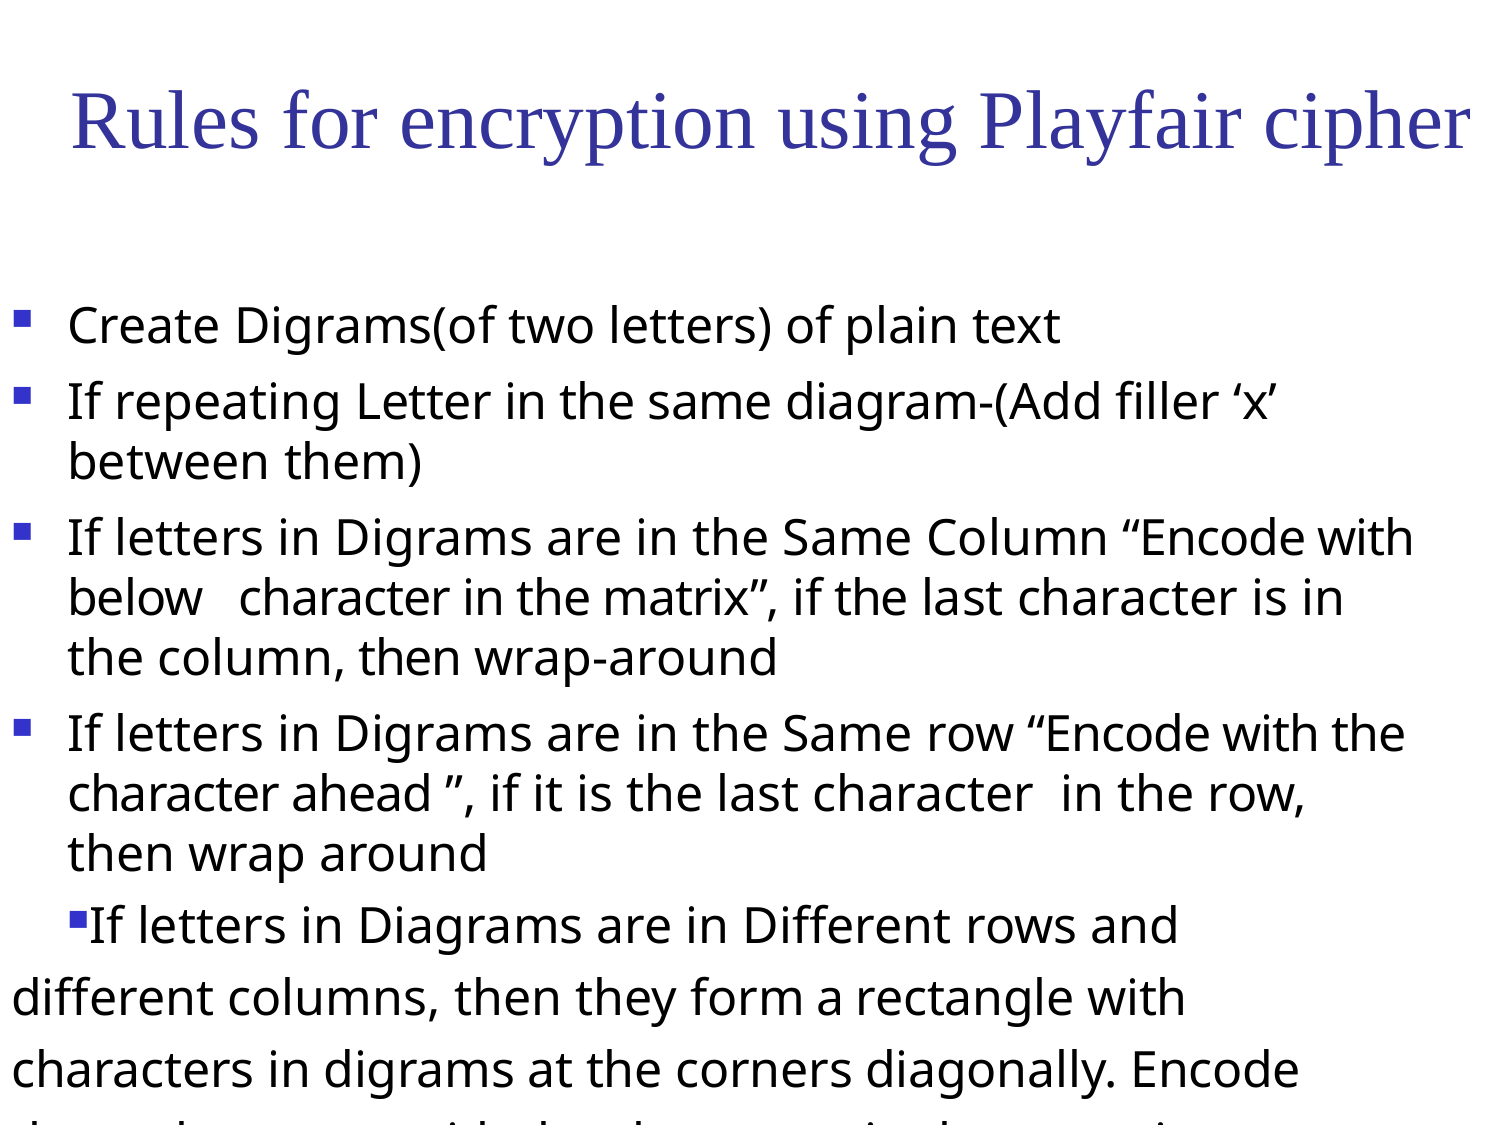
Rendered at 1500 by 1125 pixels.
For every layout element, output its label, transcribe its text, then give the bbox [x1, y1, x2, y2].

title Rules for encryption using Playfair cipher [0, 0, 1500, 254]
text_box Create Digrams(of two letters) of plain text If repeating Letter in the same diagram-(Add filler ‘x’ between them) If letters in Digrams are in the Same Column “Encode with below character in the matrix”, if the last character is in the column, then wrap-around If letters in Digrams are in the Same row “Encode with the character ahead ”, if it is the last character in the row, then wrap around If letters in Diagrams are in Different rows and different columns, then they form a rectangle with characters in digrams at the corners diagonally. Encode these characters with the characters in the opposite corner of that row Odd number of characters in the Plain text- (Add filler ‘x’ at the end) [9, 274, 1422, 1125]
